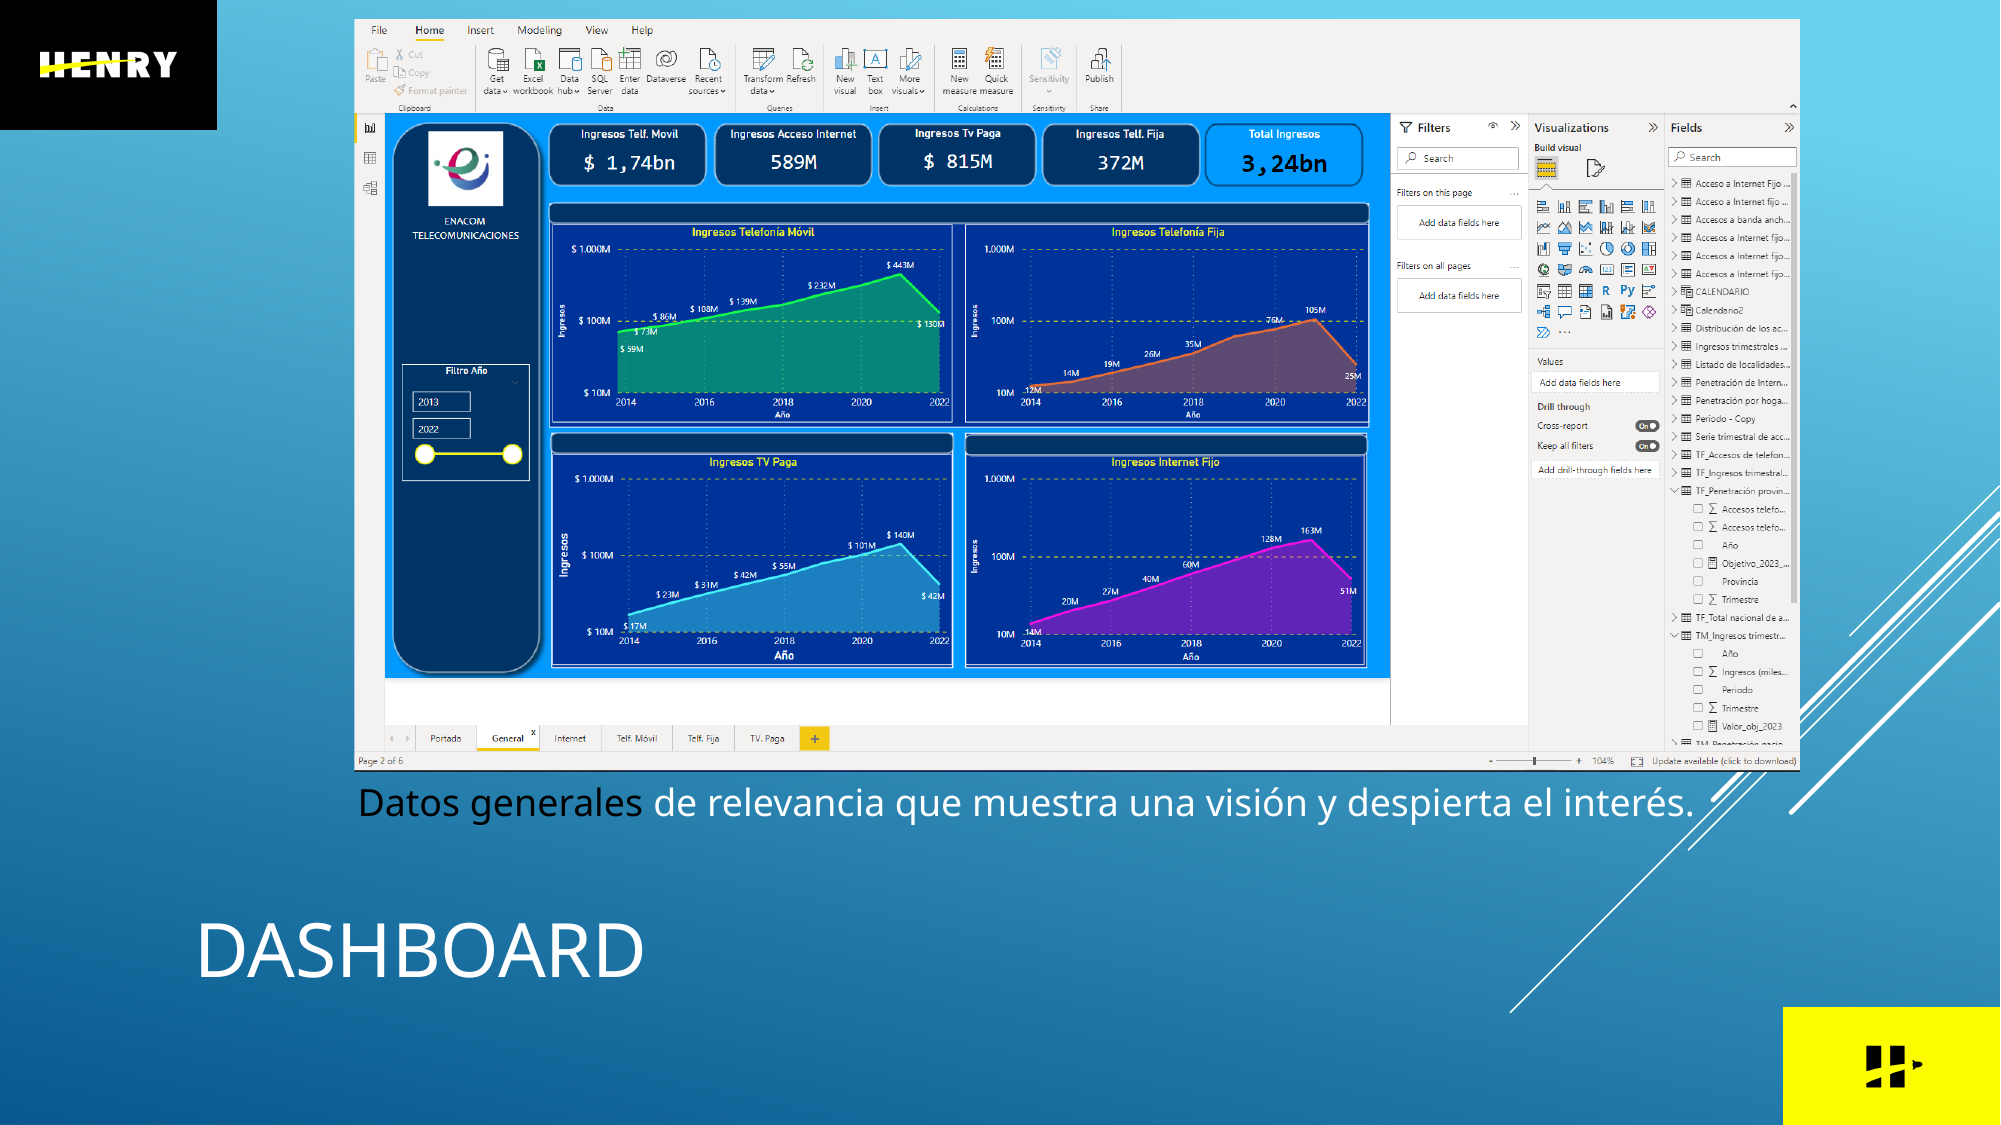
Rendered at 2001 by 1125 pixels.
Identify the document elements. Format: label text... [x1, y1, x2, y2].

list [354, 18, 1801, 772]
title dashboard [179, 873, 733, 1022]
text_box Datos generales de relevancia que muestra una visión y despierta el interés. [342, 771, 1800, 832]
picture [0, 0, 217, 131]
picture [1782, 1007, 2000, 1125]
